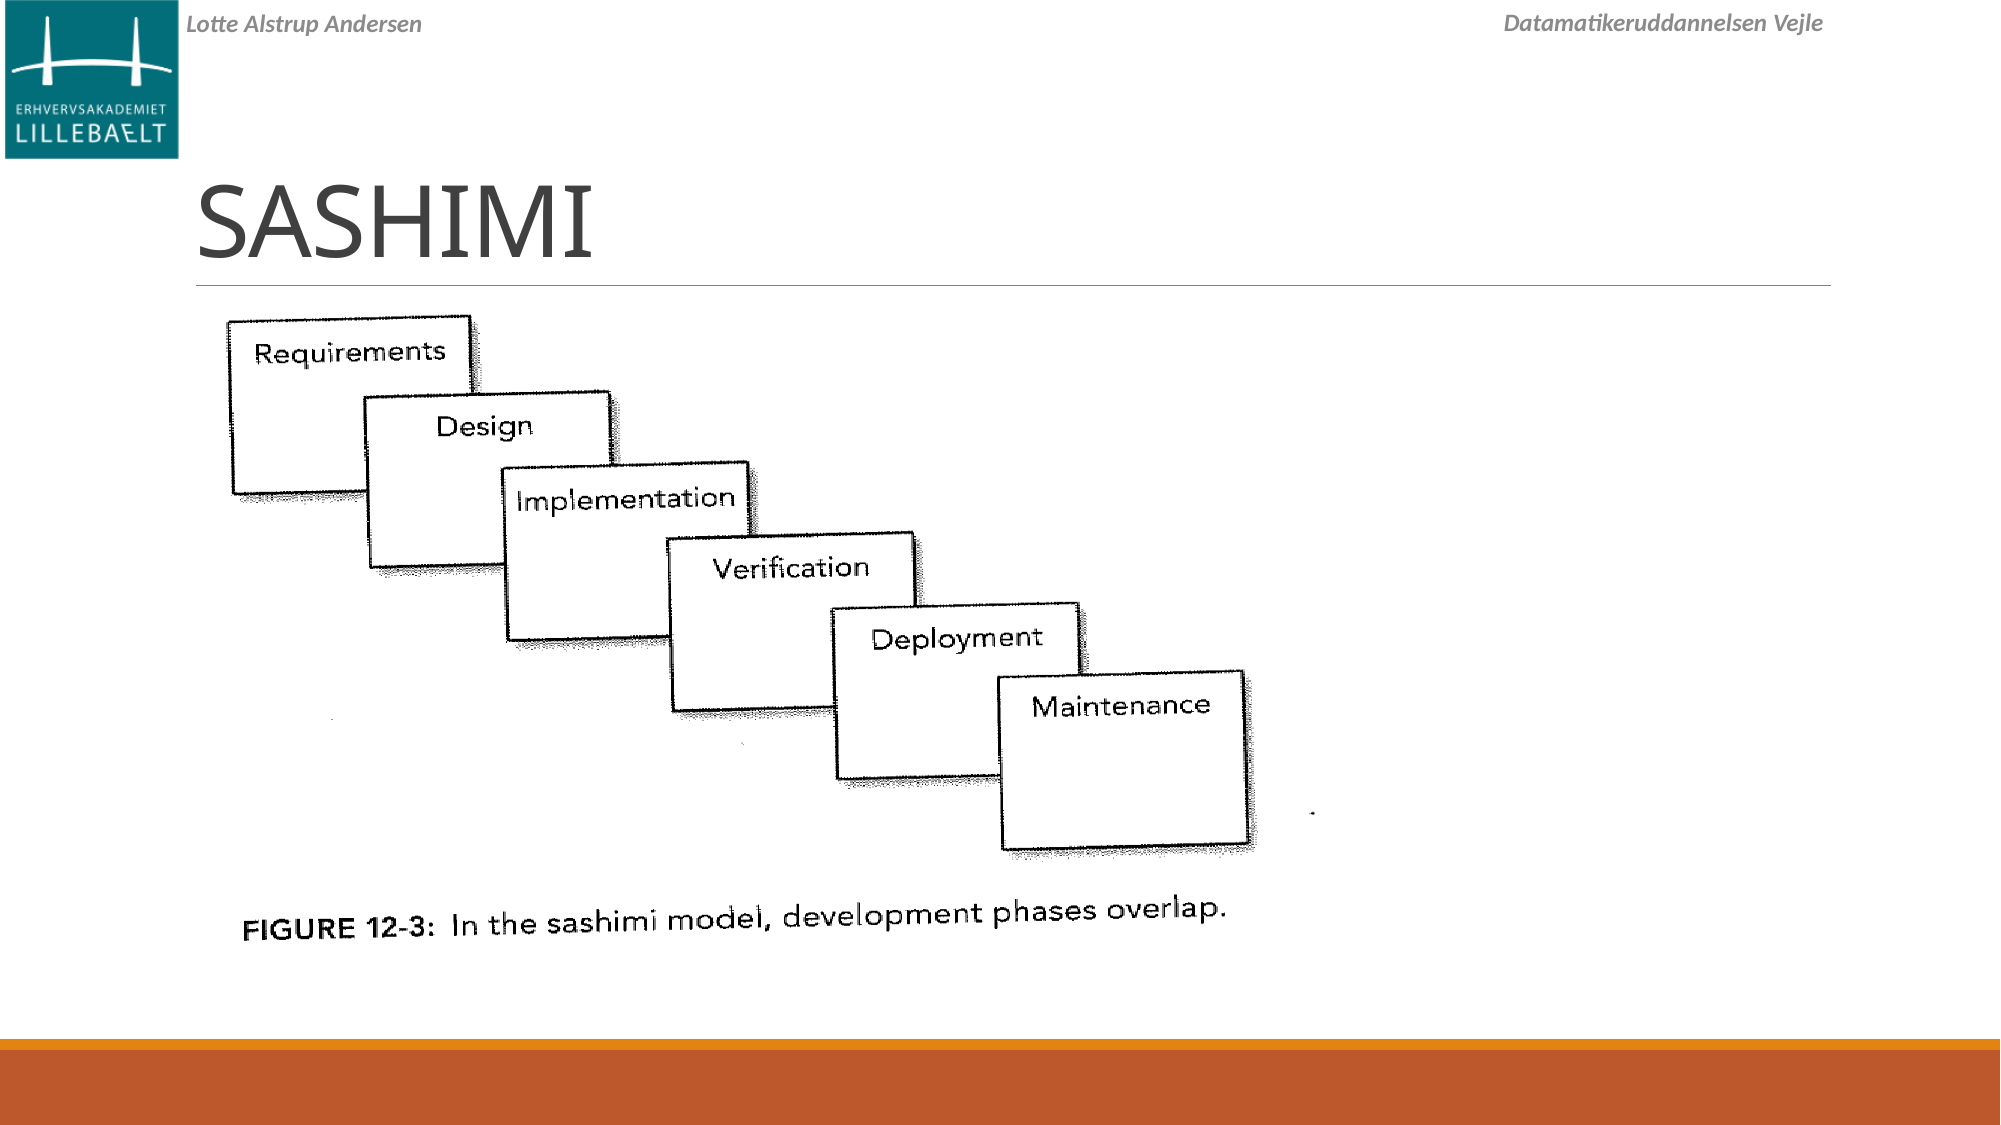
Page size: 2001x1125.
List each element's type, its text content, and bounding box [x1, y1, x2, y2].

picture [191, 302, 1342, 945]
title SASHIMI [180, 47, 1830, 285]
picture [4, 0, 180, 160]
